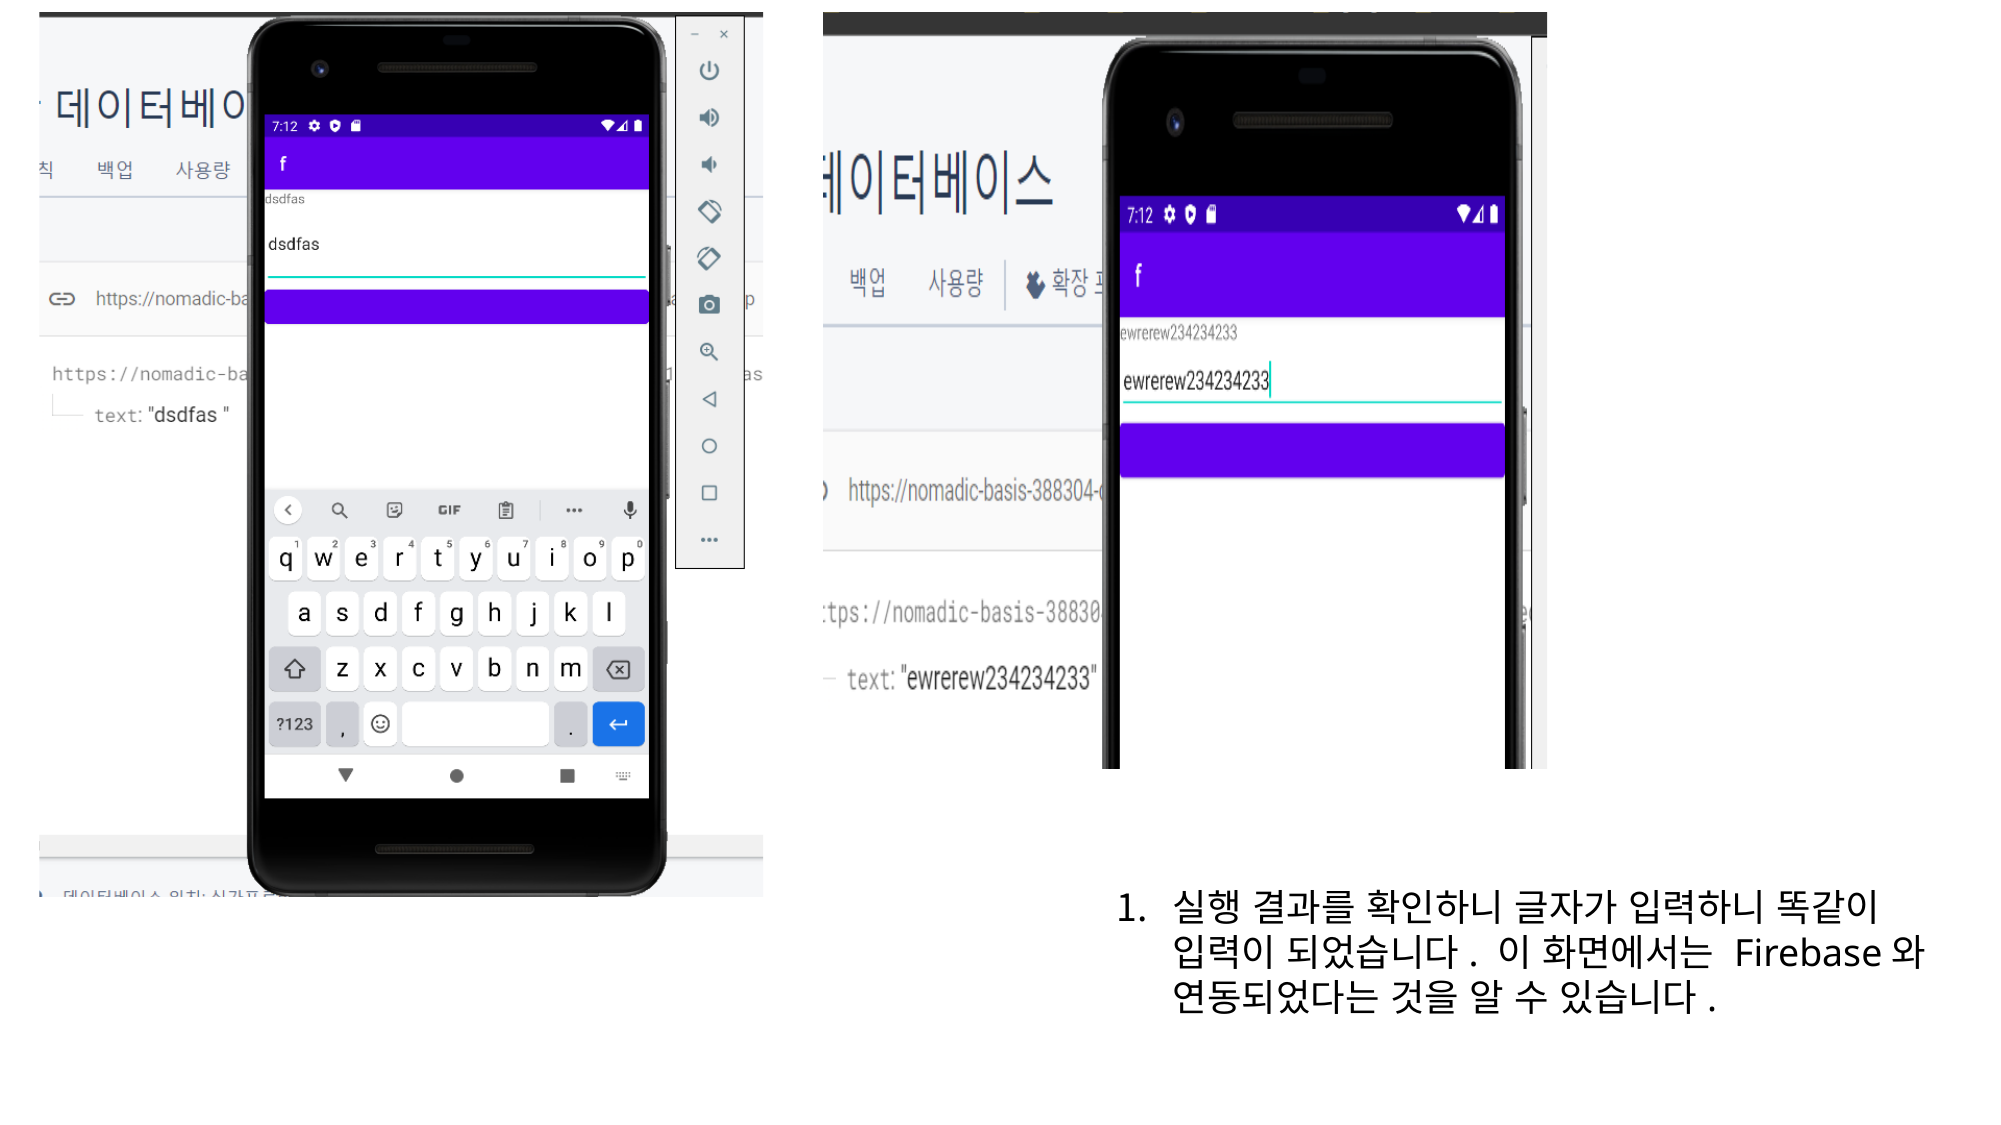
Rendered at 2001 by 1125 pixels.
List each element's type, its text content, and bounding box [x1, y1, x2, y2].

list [823, 12, 1548, 769]
picture [39, 12, 764, 897]
text_box 실행 결과를 확인하니 글자가 입력하니 똑같이 입력이 되었습니다. 이 화면에서는 Firebase와 연동되었다는 것을 알 수 있습니다. [1101, 876, 1967, 1027]
